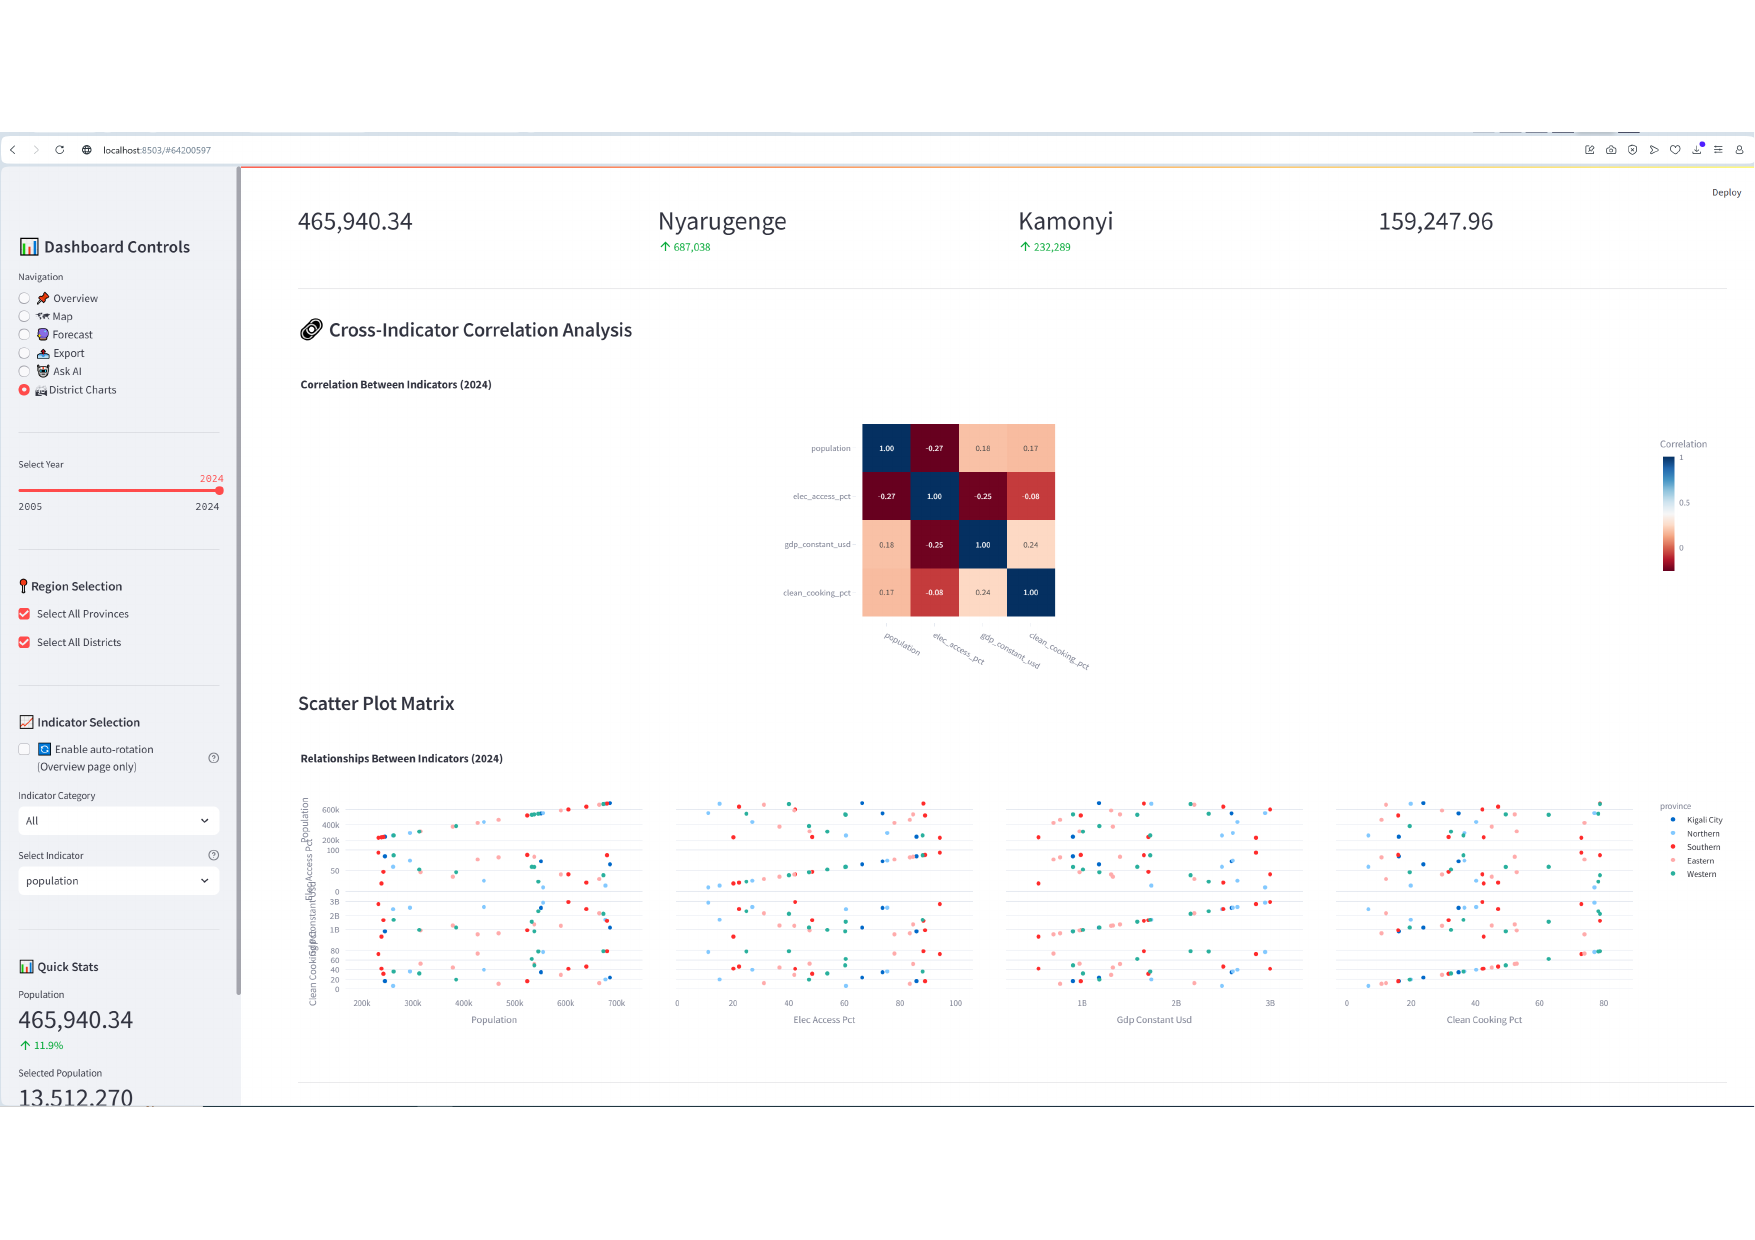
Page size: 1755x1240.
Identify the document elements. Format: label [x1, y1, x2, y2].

picture [0, 132, 1755, 1107]
